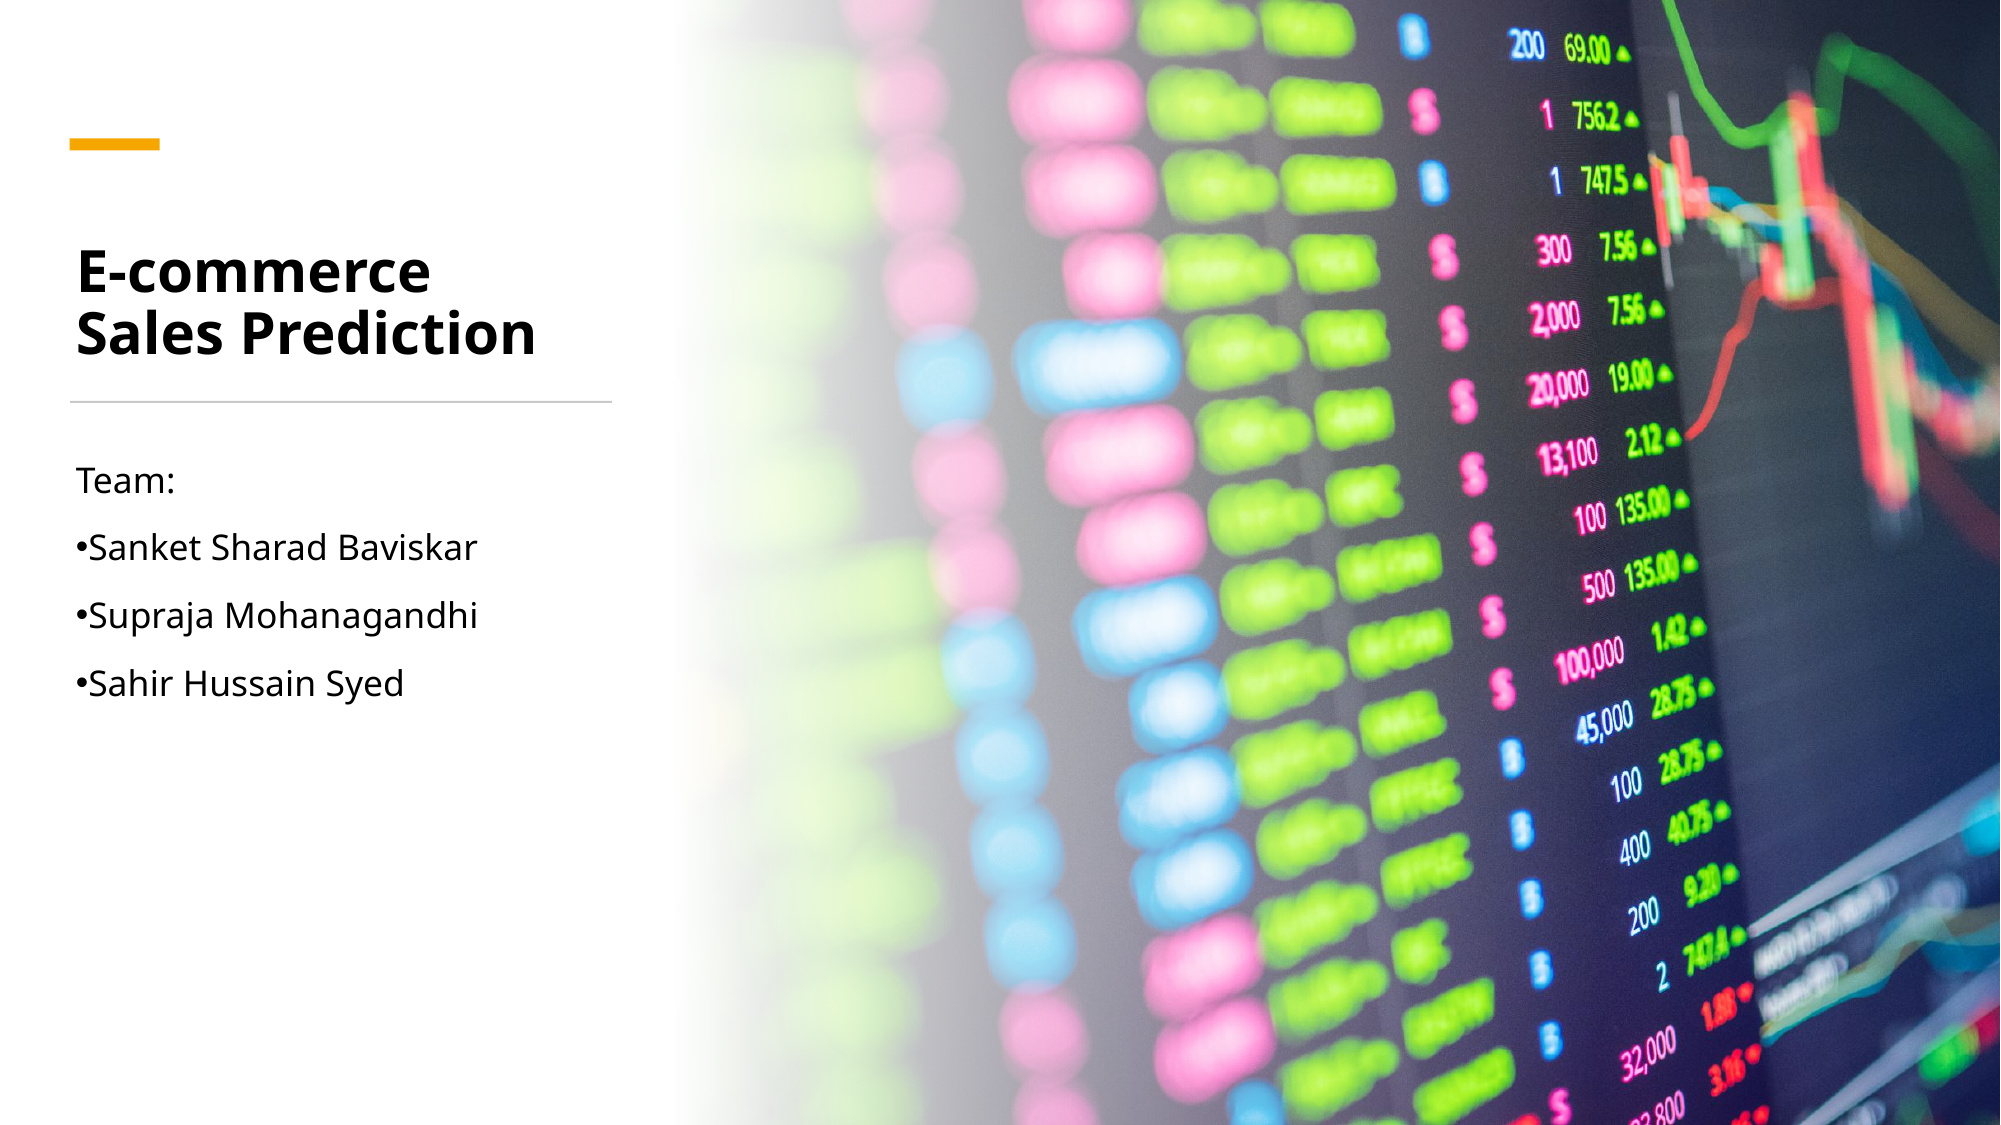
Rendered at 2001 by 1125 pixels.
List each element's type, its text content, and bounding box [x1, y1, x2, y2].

picture [577, 0, 2000, 1125]
text_box [69, 137, 161, 151]
text_box [0, 0, 577, 1125]
title E-commerce Sales Prediction [60, 190, 577, 375]
subtitle Team: Sanket Sharad Baviskar Supraja Mohanagandhi Sahir Hussain Syed [60, 445, 577, 972]
